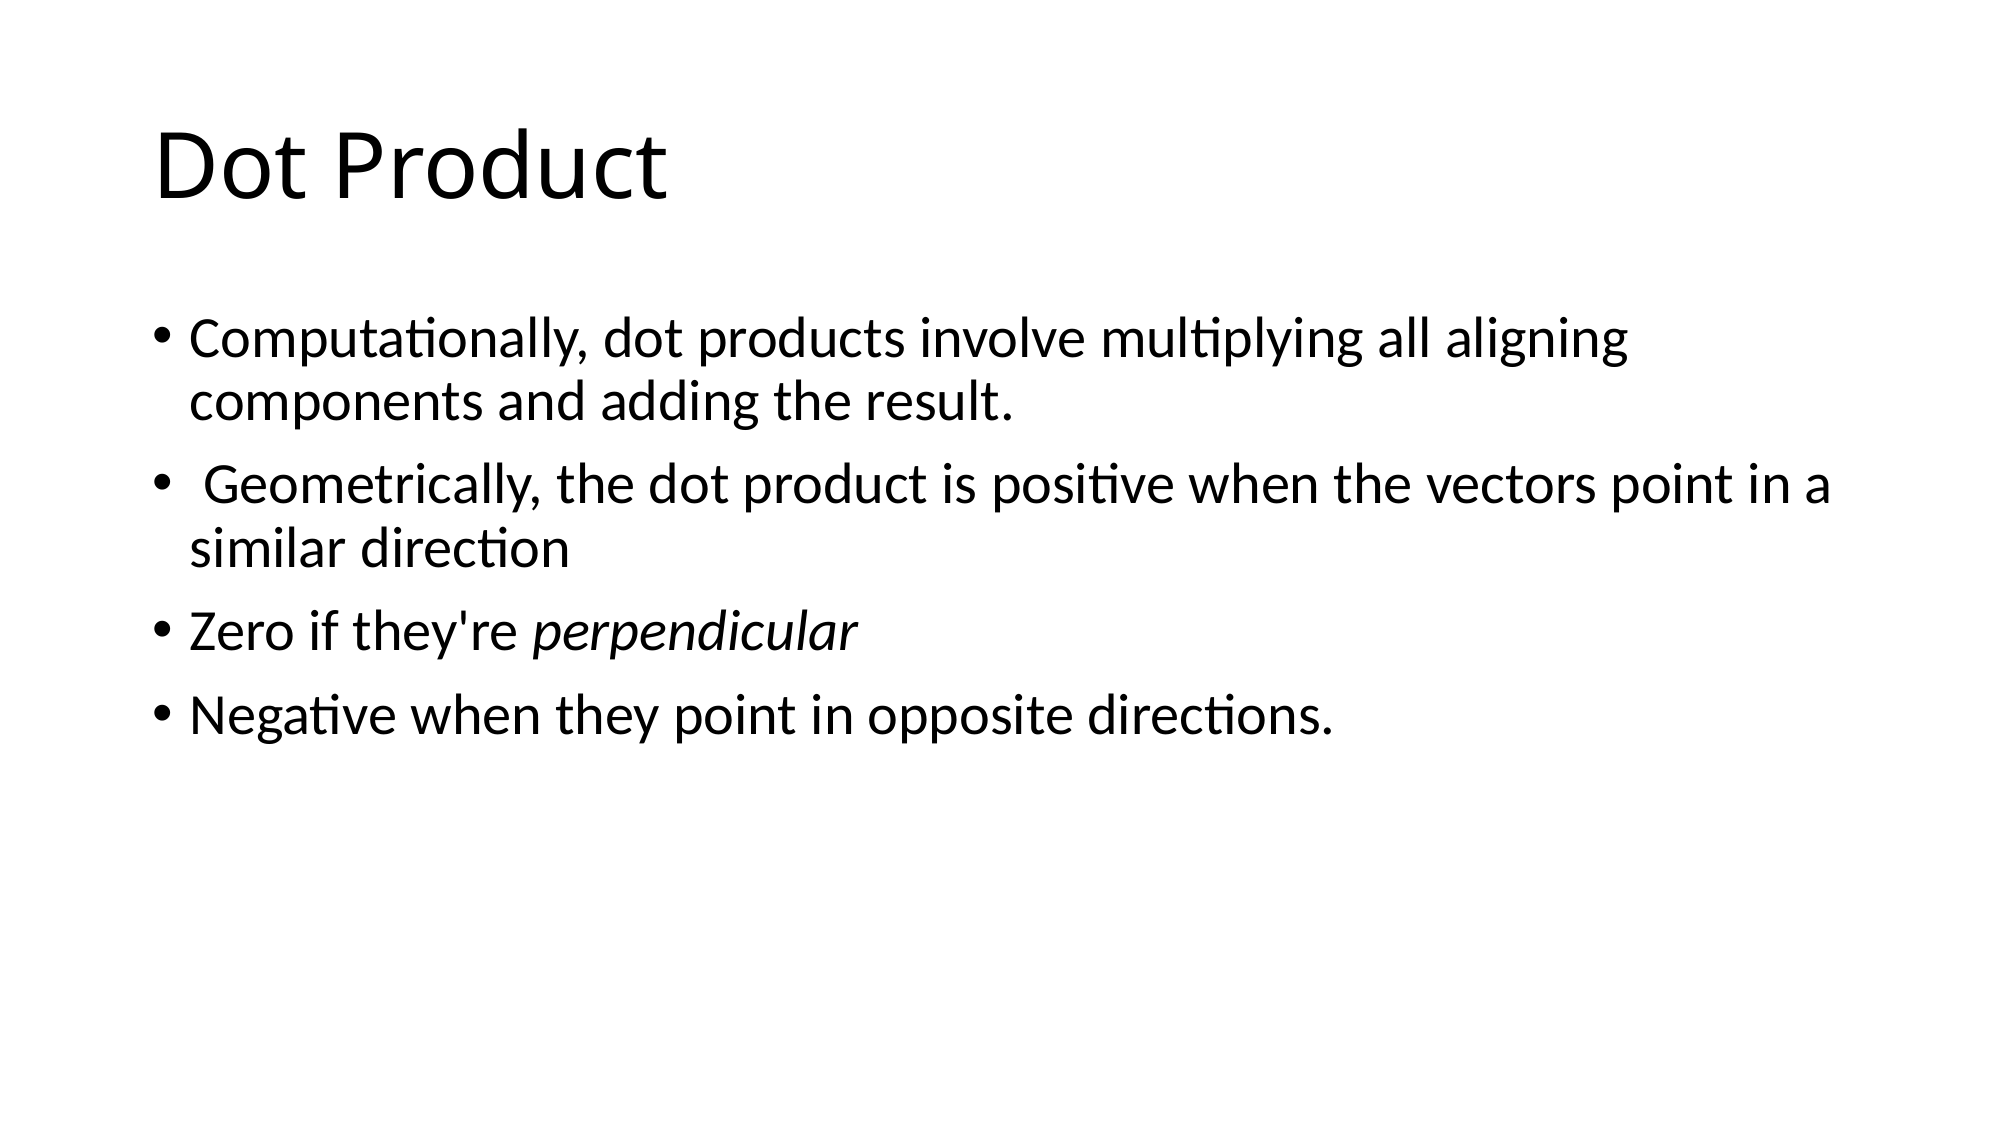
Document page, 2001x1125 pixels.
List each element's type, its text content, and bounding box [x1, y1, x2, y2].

list Computationally, dot products involve multiplying all aligning components and adding the result. Geometrically, the dot product is positive when the vectors point in a similar direction Zero if they're perpendicular Negative when they point in opposite directions. [137, 299, 1863, 1014]
title Dot Product [137, 59, 1863, 278]
